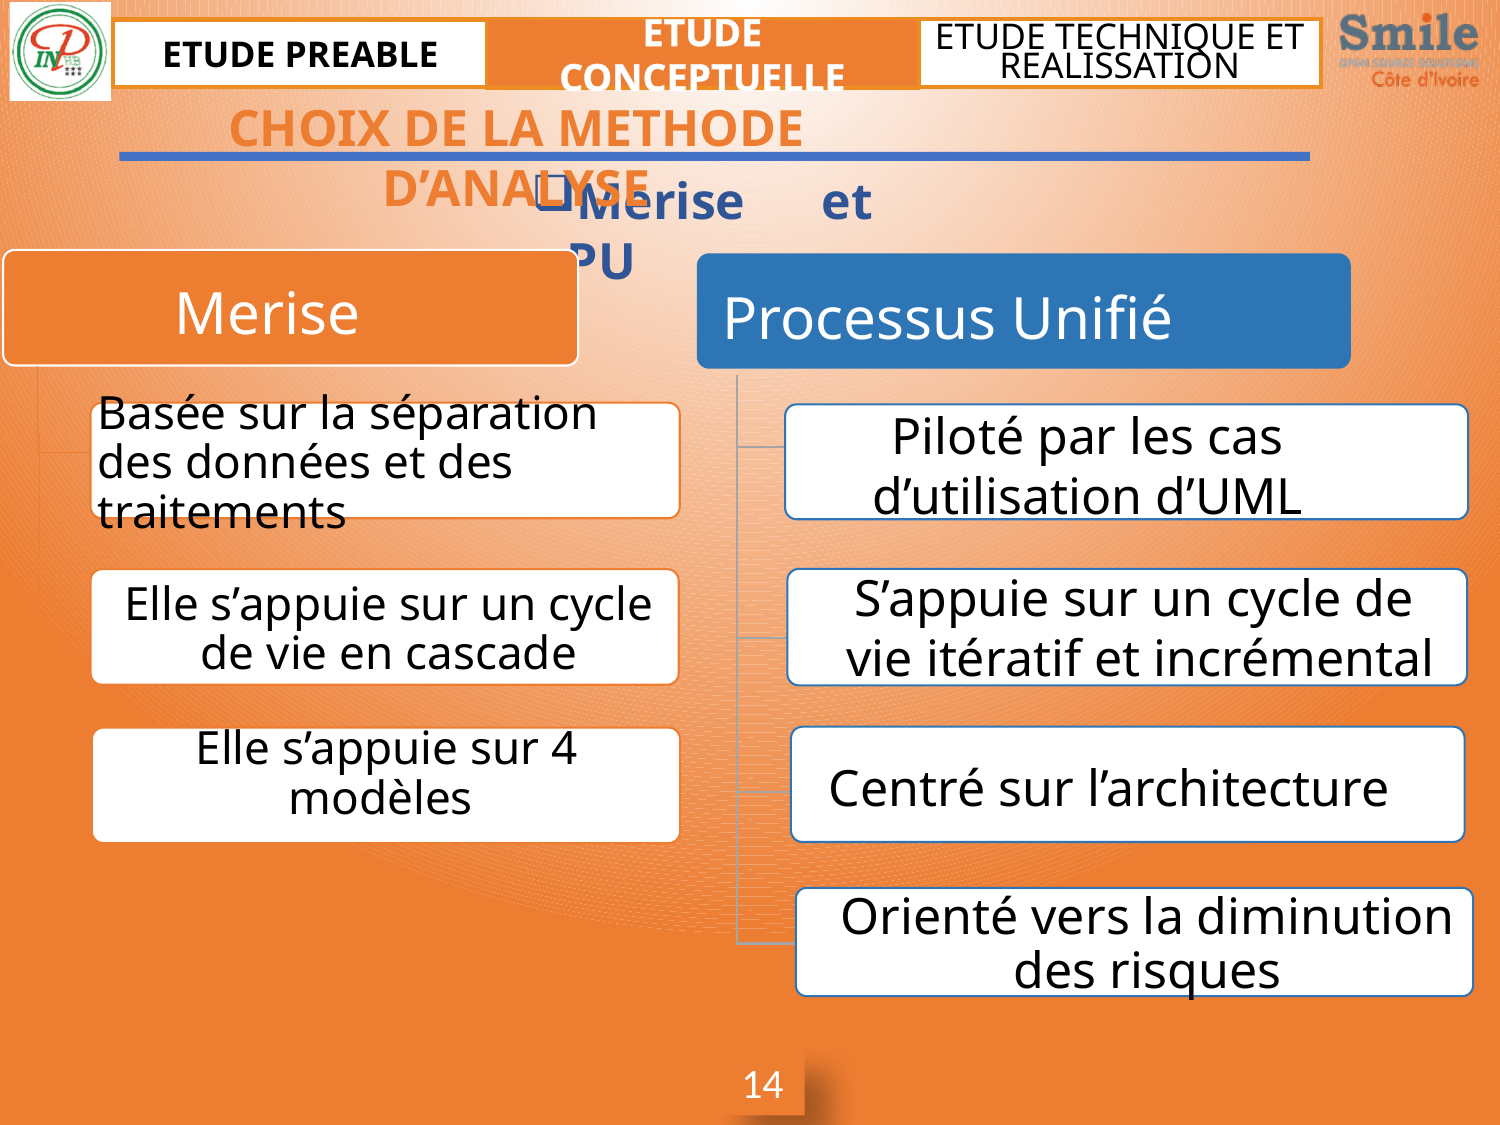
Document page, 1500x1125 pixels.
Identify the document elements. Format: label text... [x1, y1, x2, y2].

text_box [9, 2, 1479, 101]
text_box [686, 254, 1481, 997]
slide_number 14 [720, 1047, 805, 1116]
text_box Merise et PU [516, 165, 889, 297]
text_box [0, 249, 680, 971]
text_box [94, 88, 1310, 165]
